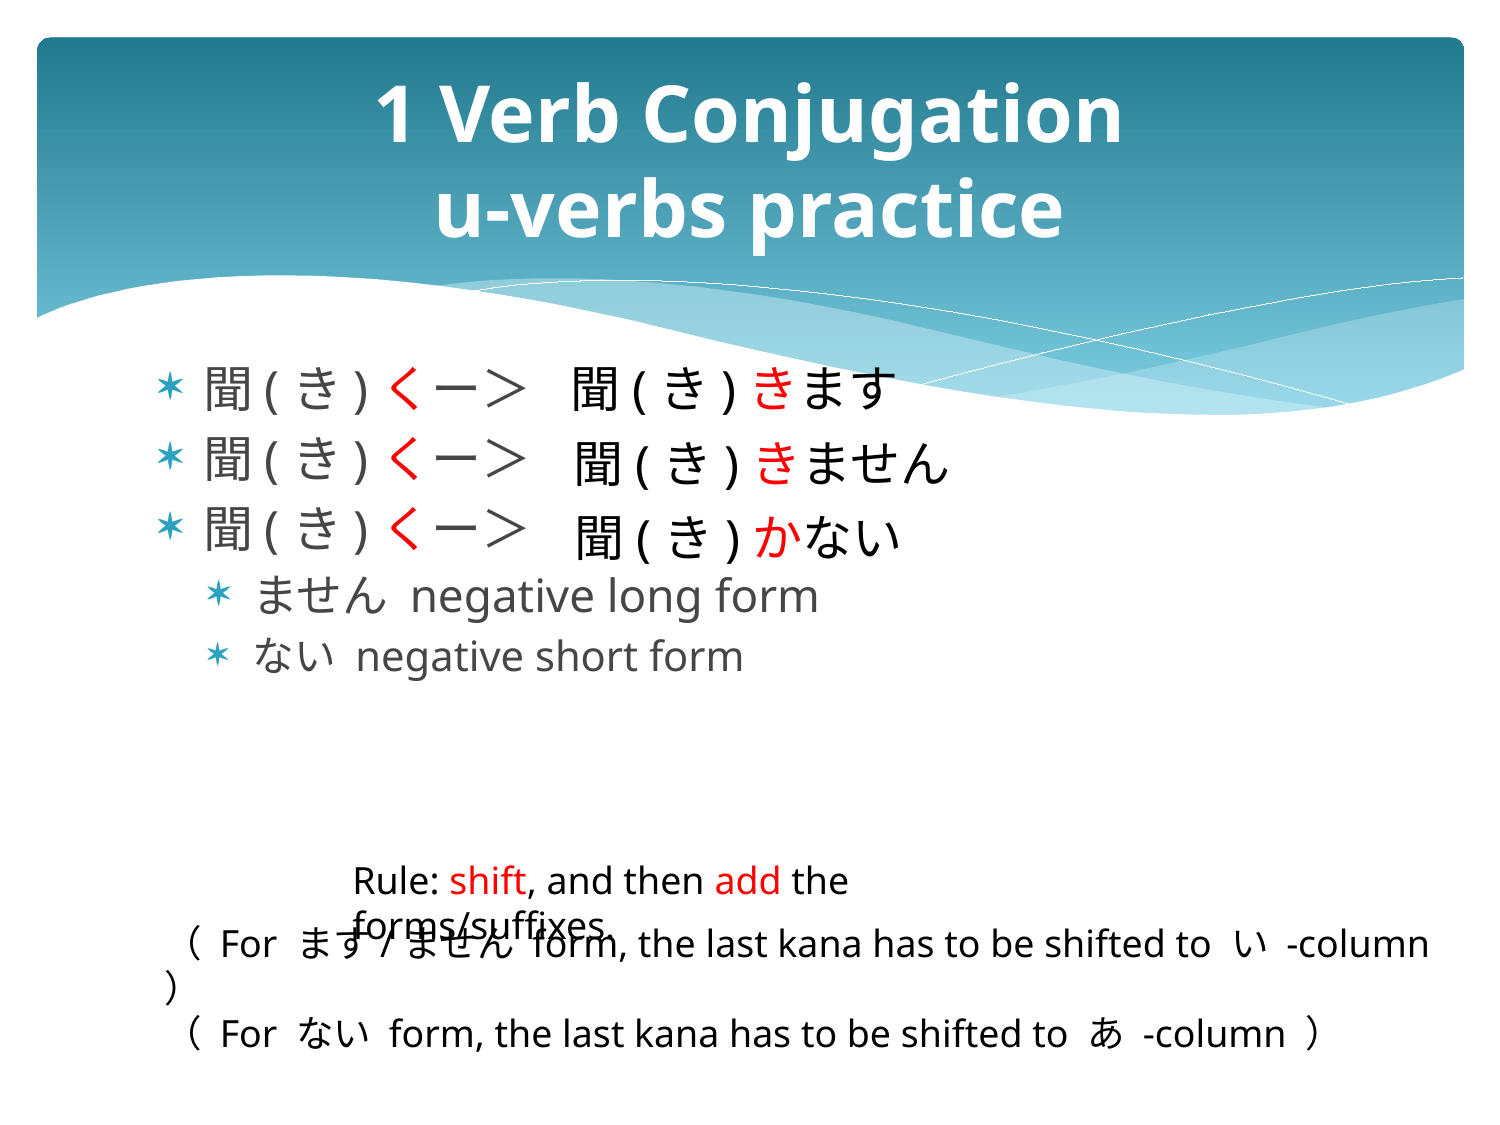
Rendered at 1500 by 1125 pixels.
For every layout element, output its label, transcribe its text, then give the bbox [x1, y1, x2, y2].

text_box 聞(き)きません [559, 424, 965, 500]
text_box 聞(き)きます [555, 349, 913, 425]
text_box Rule: shift, and then add the forms/suffixes. [337, 849, 1088, 912]
title 1 Verb Conjugation u-verbs practice [75, 55, 1425, 261]
text_box 聞(き)かない [559, 499, 917, 574]
list 聞(き)くー＞ 聞(き)くー＞ 聞(き)くー＞ ません negative long form ない negative short form [143, 350, 1359, 1005]
text_box （ For ます/ません form, the last kana has to be shifted to い -column ） （ For ない form, the last kana has to be shifted to あ -column ） [150, 912, 1450, 1063]
